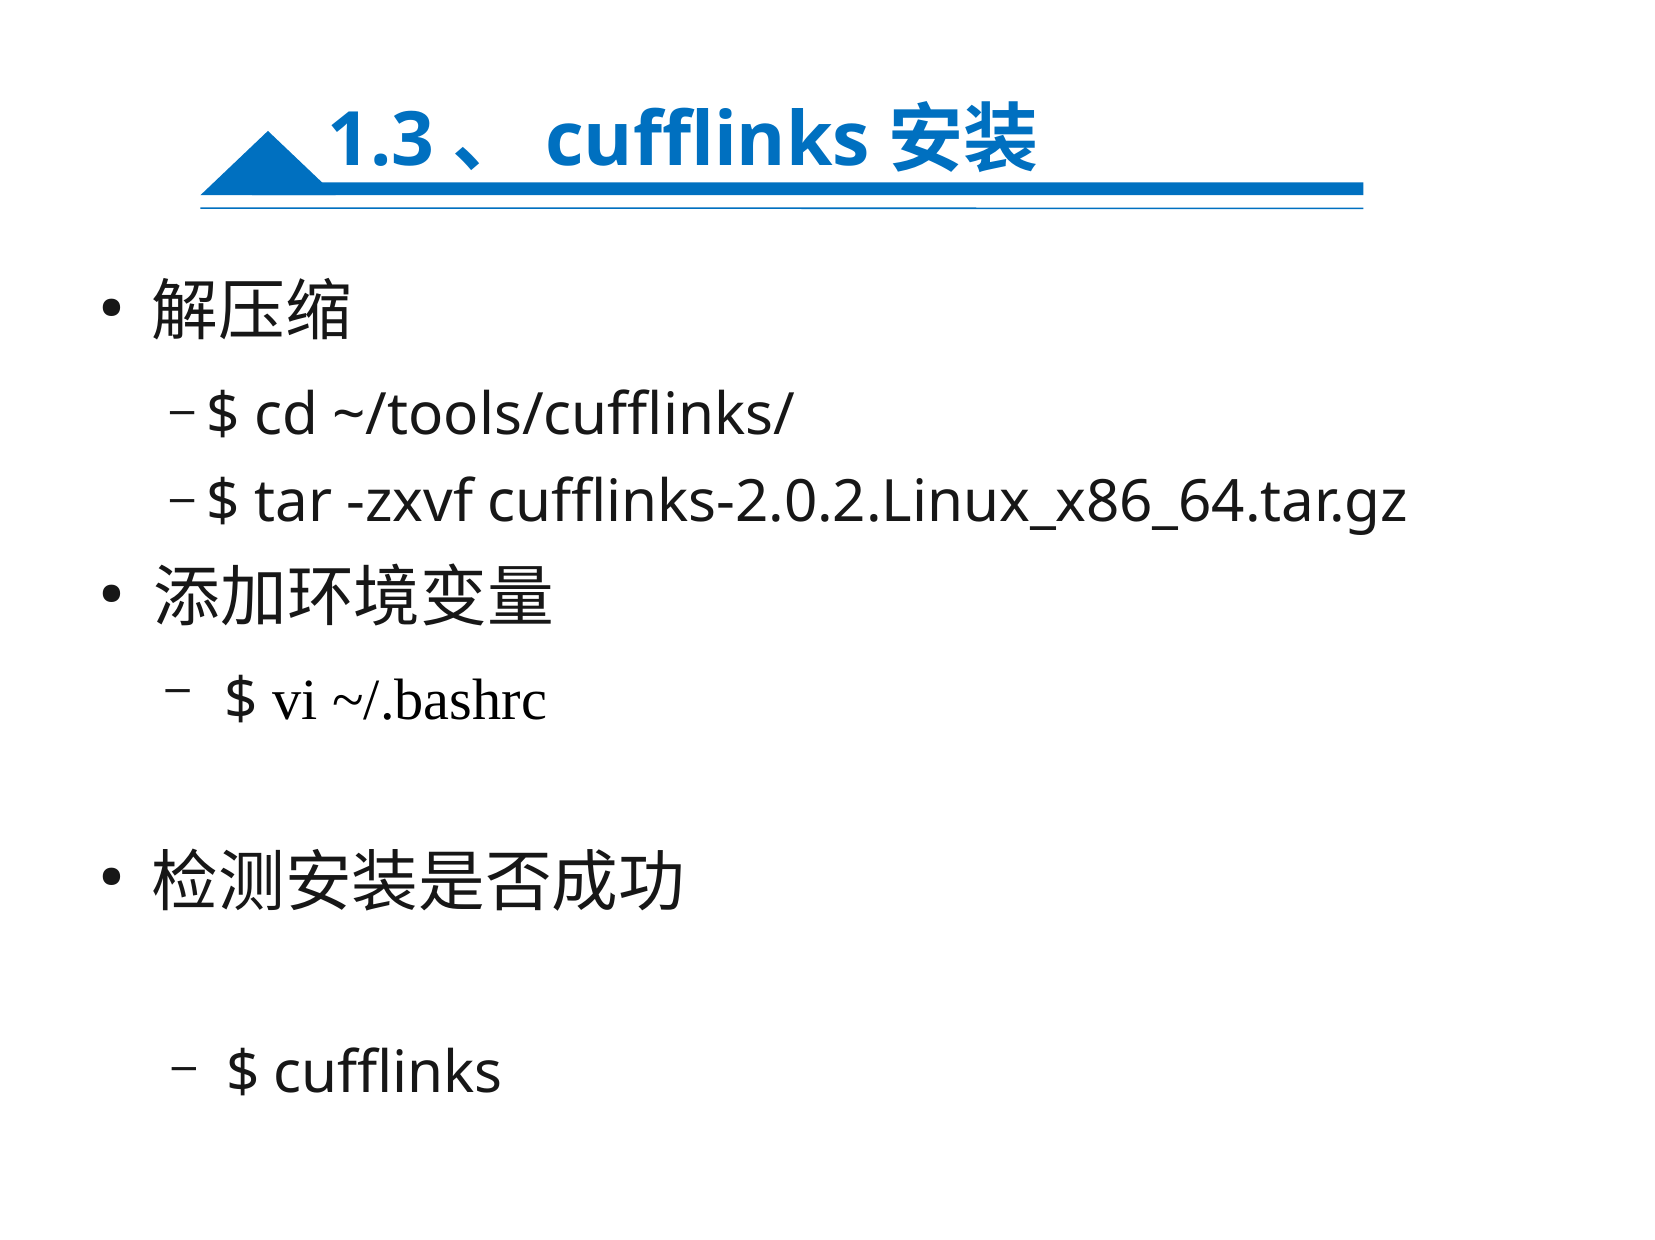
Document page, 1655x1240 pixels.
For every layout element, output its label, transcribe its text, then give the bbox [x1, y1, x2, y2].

text_box $ vi ~/.bashrc [224, 666, 548, 827]
text_box 添加环境变量 [153, 556, 555, 641]
text_box 检测安装是否成功 [151, 841, 686, 926]
text_box – [171, 960, 197, 1097]
text_box – – [170, 391, 195, 529]
text_box ● [99, 862, 124, 899]
text_box – [165, 582, 191, 719]
text_box ● [99, 579, 124, 616]
text_box 1.3、cufflinks安装 [252, 82, 1315, 180]
text_box 解压缩 [151, 270, 353, 356]
text_box [198, 129, 338, 198]
text_box $ cd ~/tools/cufflinks/ $ tar -zxvf cufflinks-2.0.2.Linux_x86_64.tar.gz [206, 381, 1408, 541]
text_box $ cufflinks [226, 952, 503, 1112]
text_box [324, 180, 1366, 197]
text_box ● [99, 293, 124, 331]
